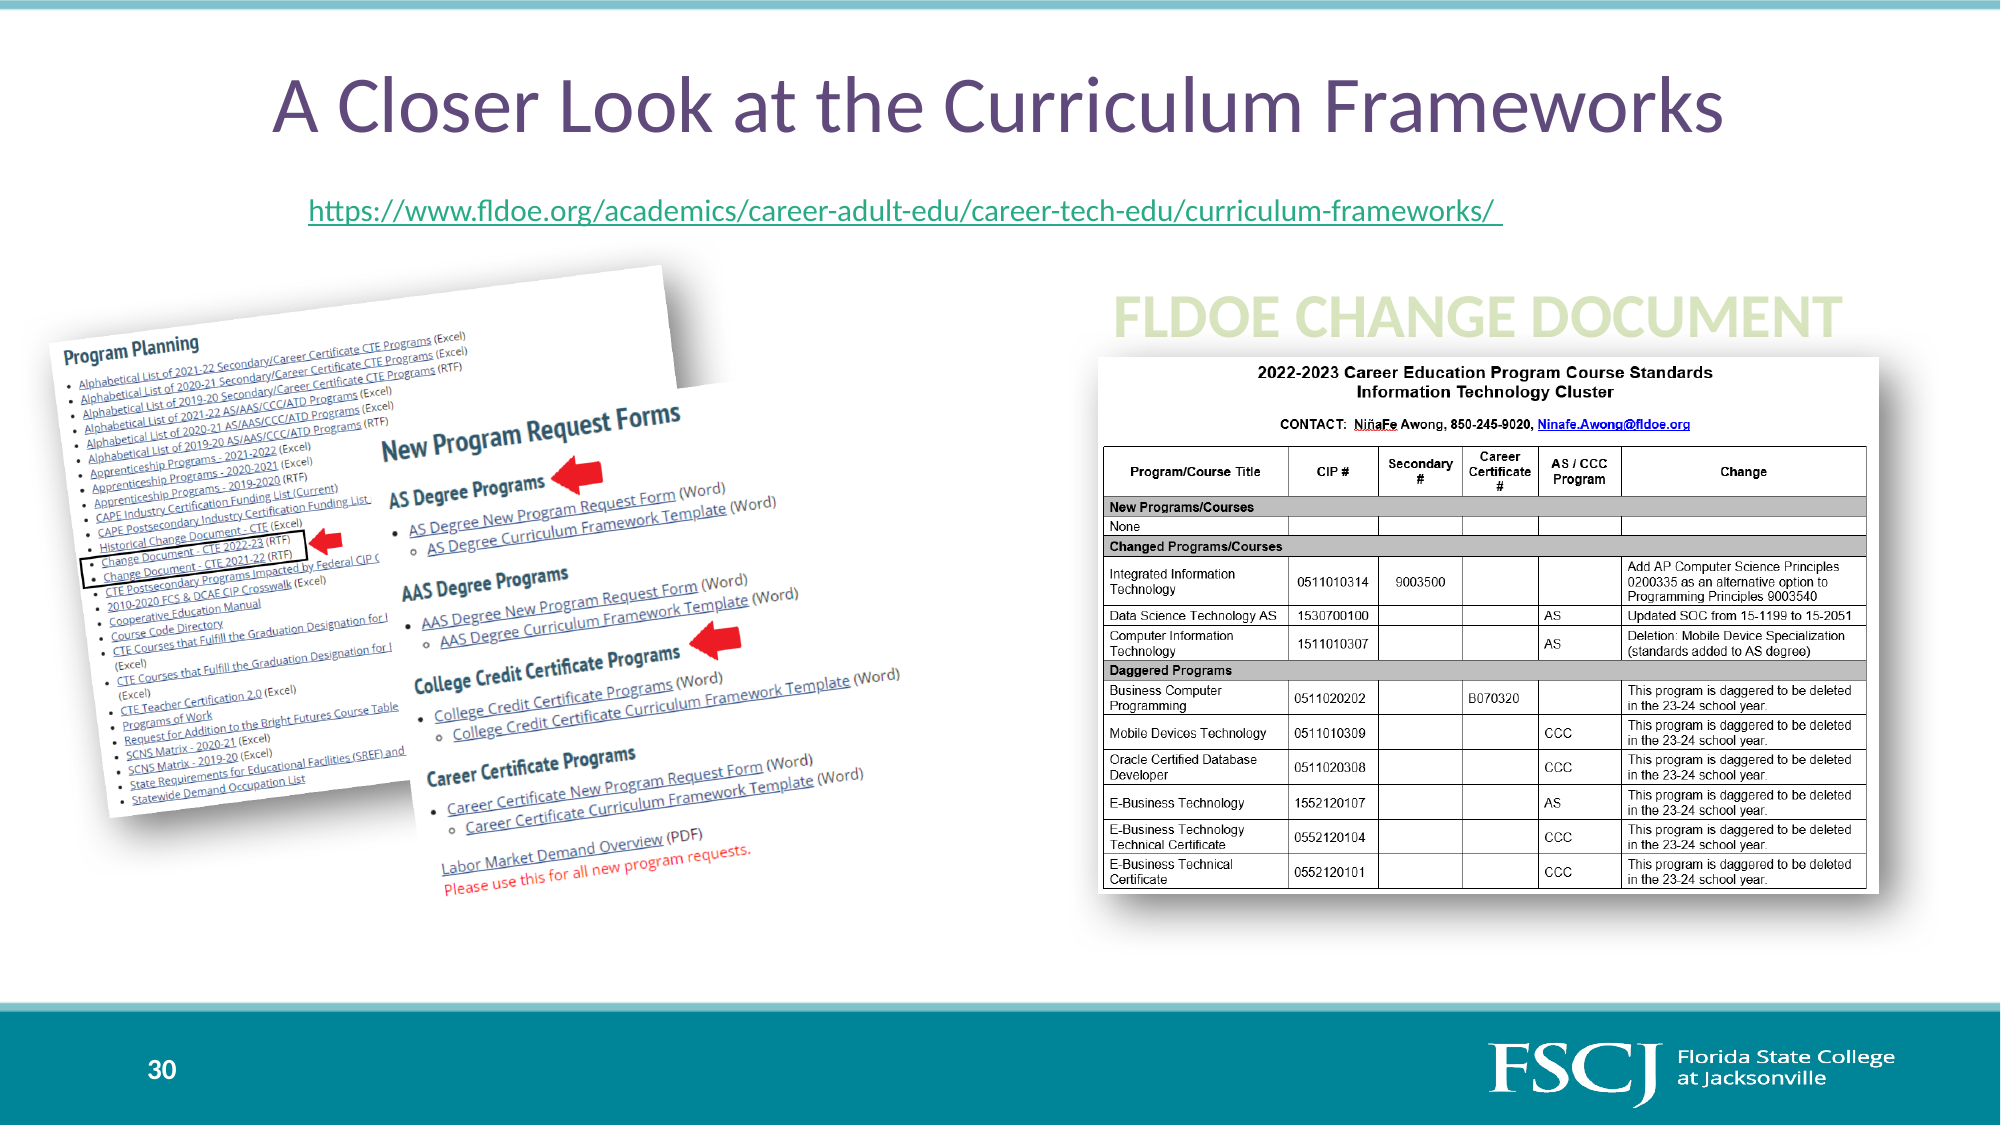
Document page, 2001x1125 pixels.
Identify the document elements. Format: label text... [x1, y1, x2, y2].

text_box https://www.fldoe.org/academics/career-adult-edu/career-tech-edu/curriculum-frameworks/ [293, 182, 1709, 280]
picture [0, 0, 2001, 1125]
text_box FLDOE CHANGE DOCUMENT [1098, 267, 1860, 356]
text_box A Closer Look at the Curriculum Frameworks [249, 45, 1750, 167]
